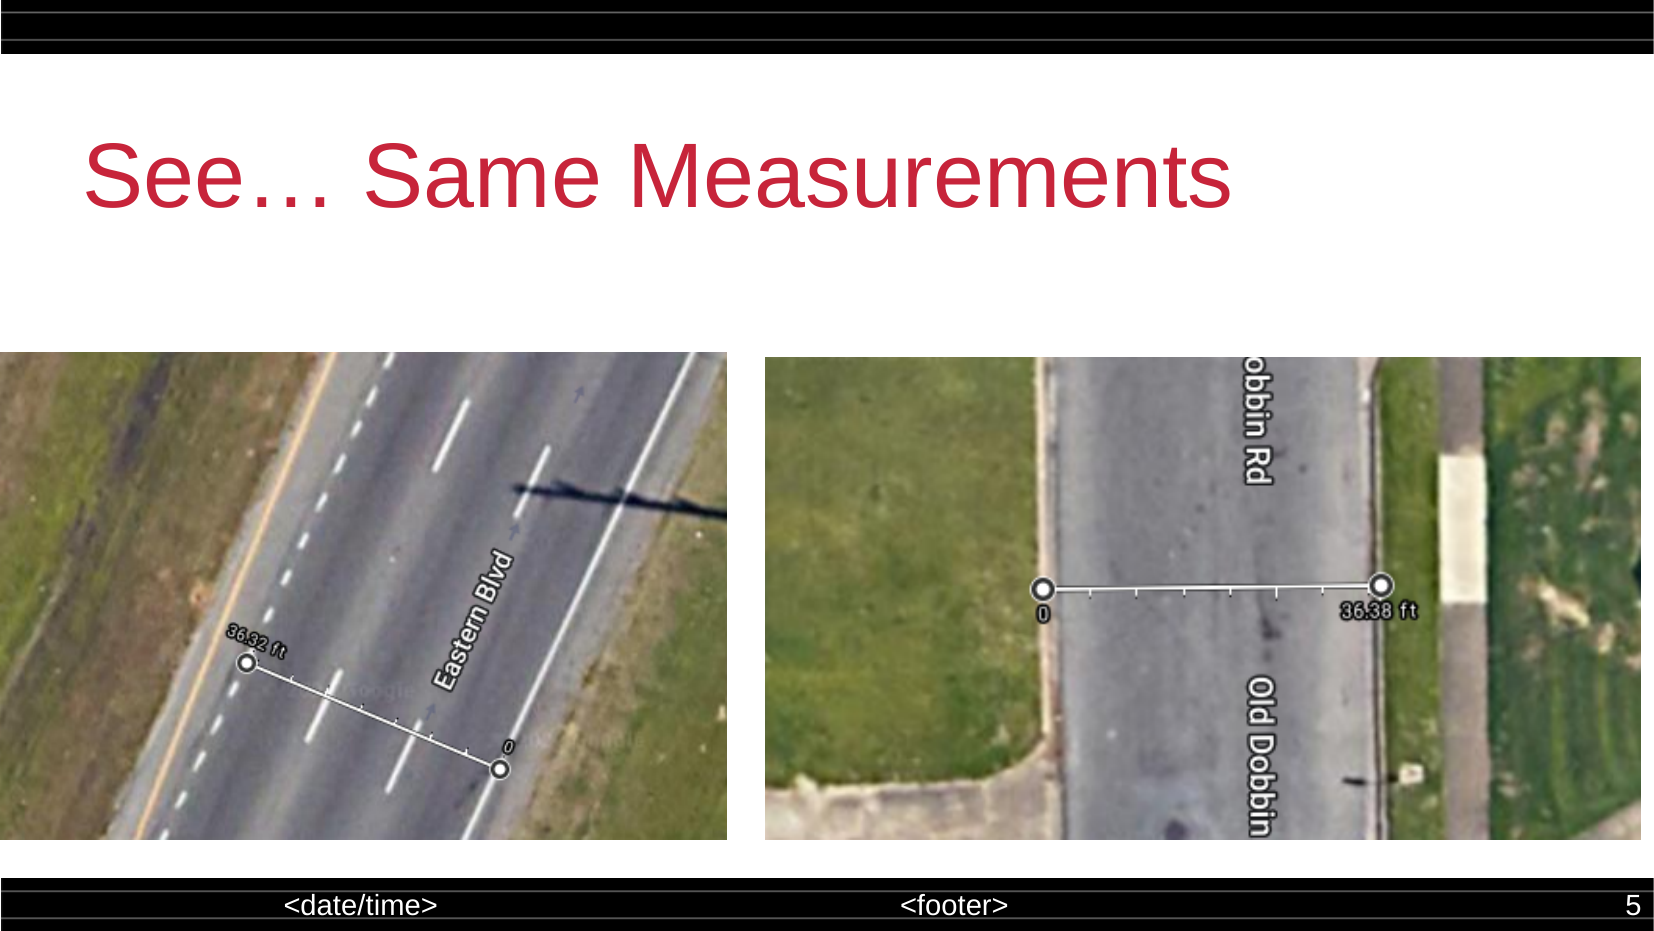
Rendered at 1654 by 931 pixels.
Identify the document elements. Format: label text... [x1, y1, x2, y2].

text_box See… Same Measurements [82, 92, 1571, 248]
picture [764, 357, 1642, 841]
picture [1, 0, 1654, 54]
picture [1, 878, 1654, 931]
text_box [82, 271, 1571, 757]
picture [0, 352, 727, 841]
